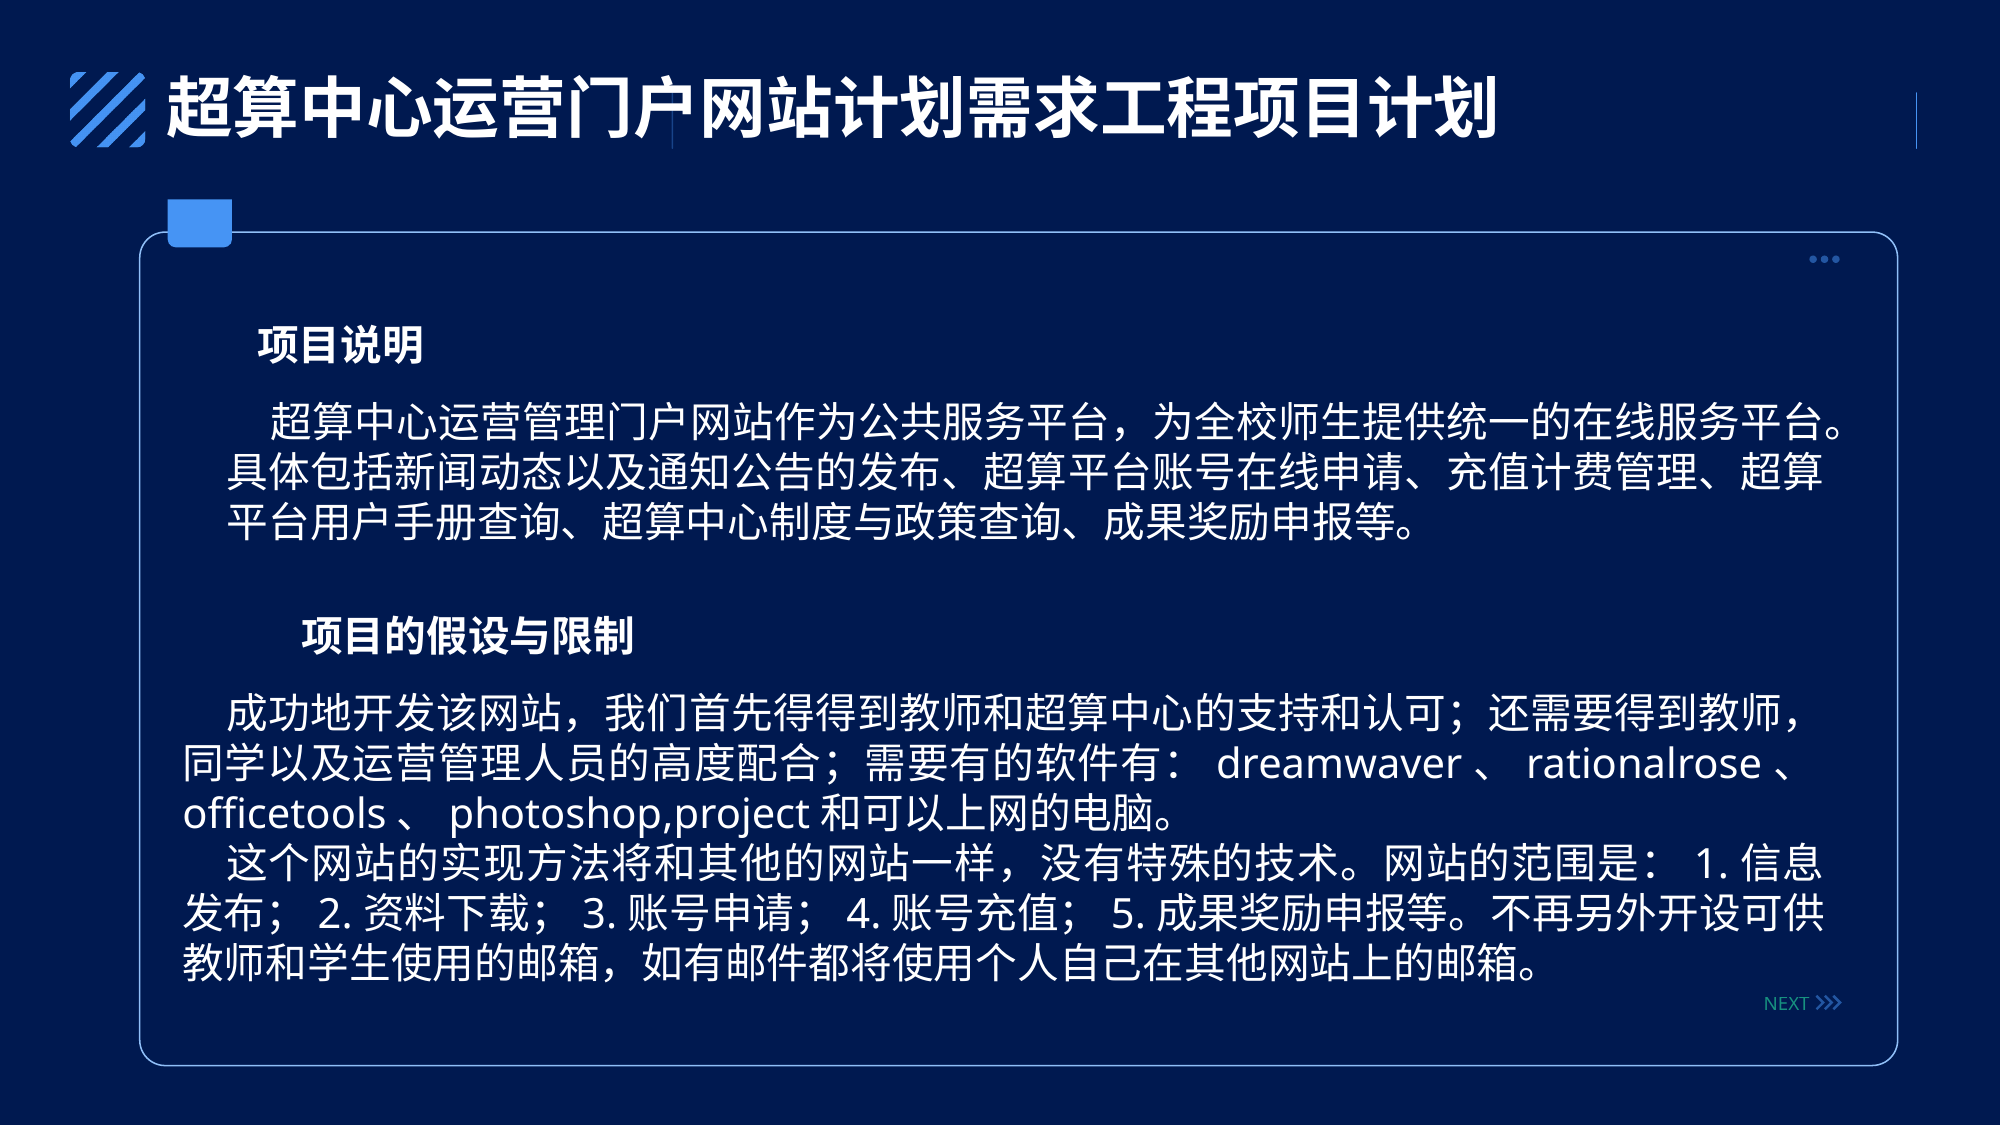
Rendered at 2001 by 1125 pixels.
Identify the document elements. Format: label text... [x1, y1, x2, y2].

text_box 超算中心运营门户网站计划需求工程项目计划 [151, 39, 2000, 158]
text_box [1820, 244, 1829, 275]
text_box 项目说明 超算中心运营管理门户网站作为公共服务平台，为全校师生提供统一的在线服务平台。具体包括新闻动态以及通知公告的发布、超算平台账号在线申请、充值计费管理、超算平台用户手册查询、超算中心制度与政策查询、成果奖励申报等。 项目的假设与限制 成功地开发该网站，我们首先得得到教师和超算中心的支持和认可；还需要得到教师，同学以及运营管理人员的高度配合；需要有的软件有：dreamwaver、rationalrose、officetools、photoshop,project和可以上网的电脑。 这个网站的实现方法将和其他的网站一样，没有特殊的技术。网站的范围是：1.信息发布；2.资料下载；3.账号申请；4.账号充值；5.成果奖励申报等。不再另外开设可供教师和学生使用的邮箱，如有邮件都将使用个人自己在其他网站上的邮箱。 [167, 275, 1840, 977]
picture [59, 61, 156, 158]
text_box [1809, 255, 1817, 263]
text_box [1811, 996, 1840, 1008]
text_box NEXT [1763, 991, 1811, 1015]
text_box [166, 198, 234, 249]
text_box [1832, 255, 1840, 263]
text_box [138, 231, 1899, 1067]
